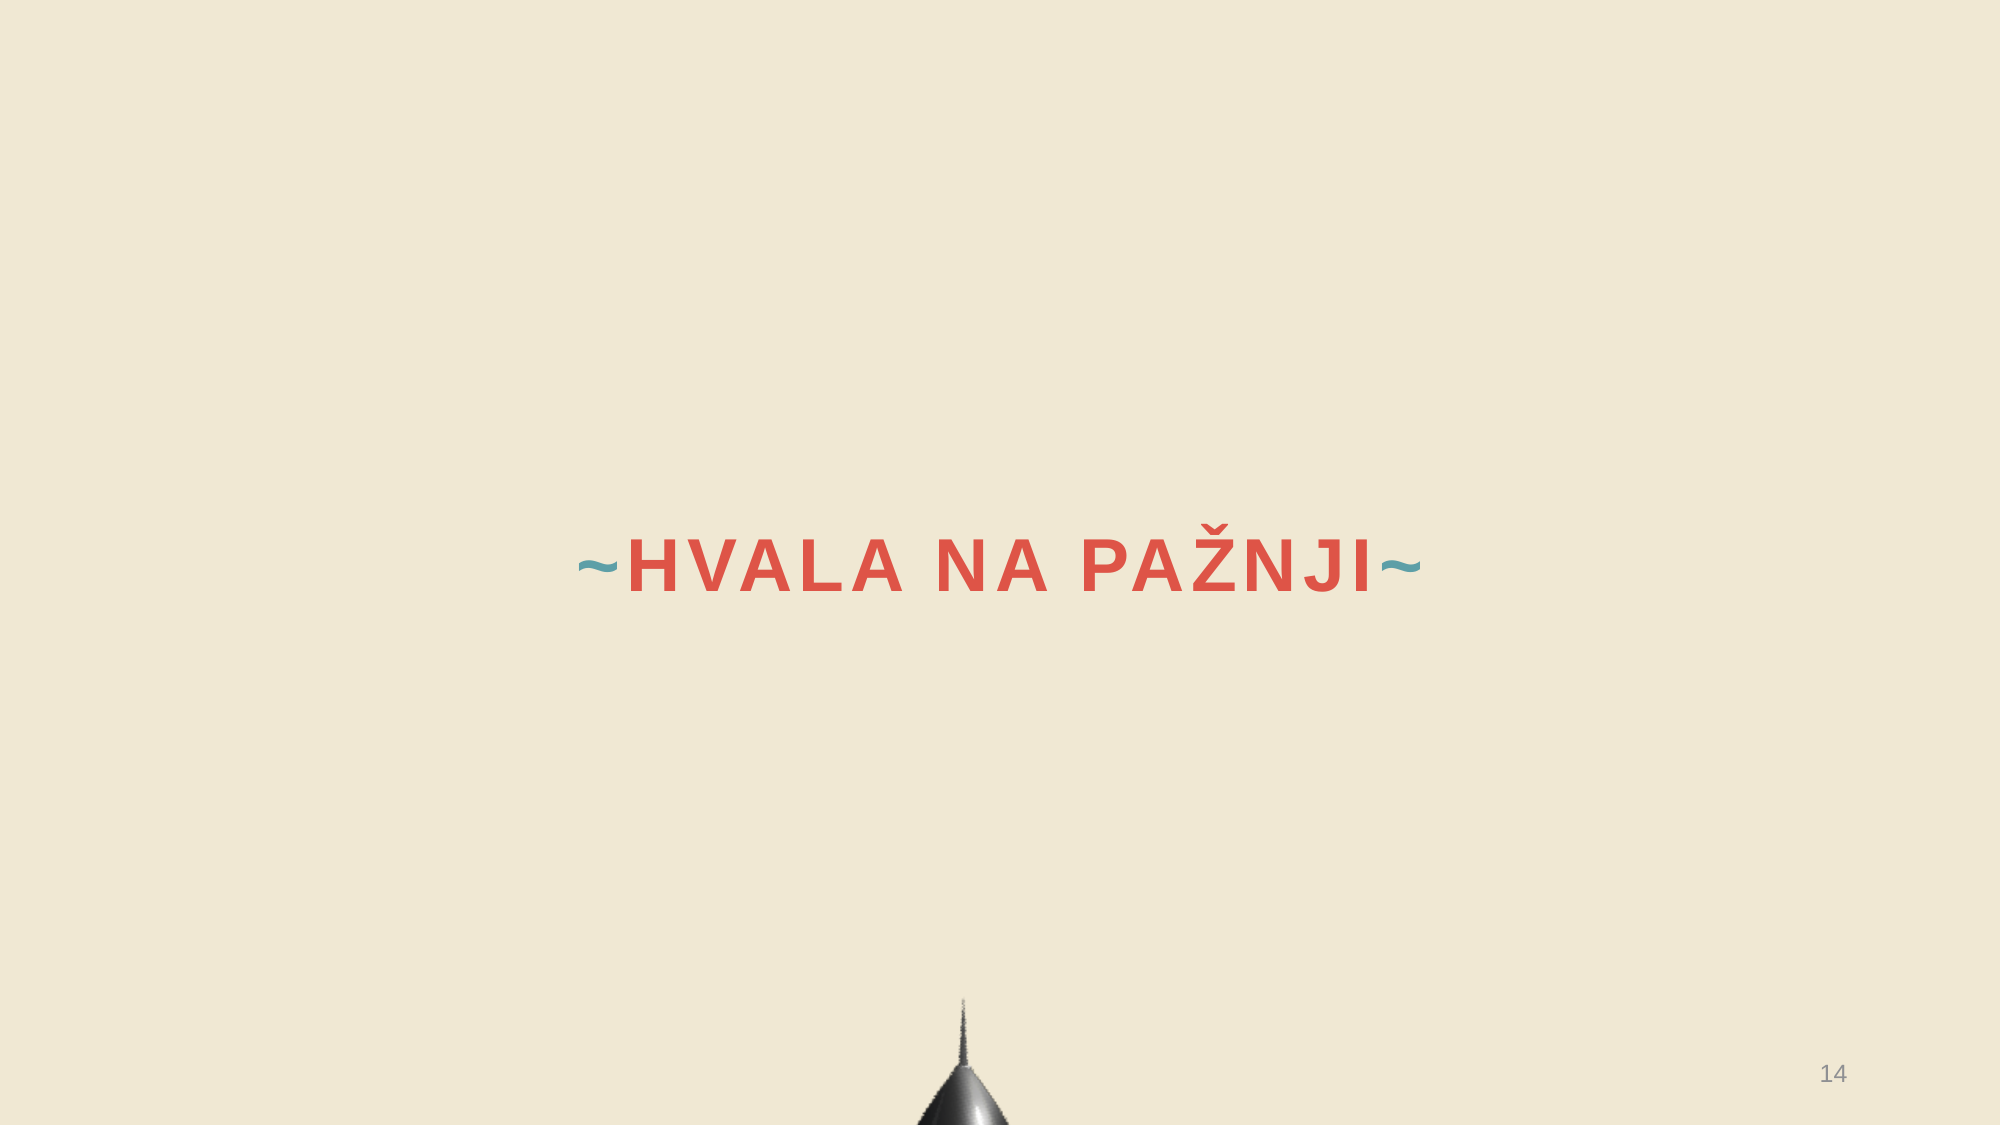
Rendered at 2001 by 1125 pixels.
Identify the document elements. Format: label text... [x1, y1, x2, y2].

picture [867, 911, 1210, 1042]
text_box ~hvala na pažnji~ [390, 509, 1610, 615]
slide_number 14 [1412, 1042, 1863, 1103]
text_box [553, 1042, 1354, 1125]
